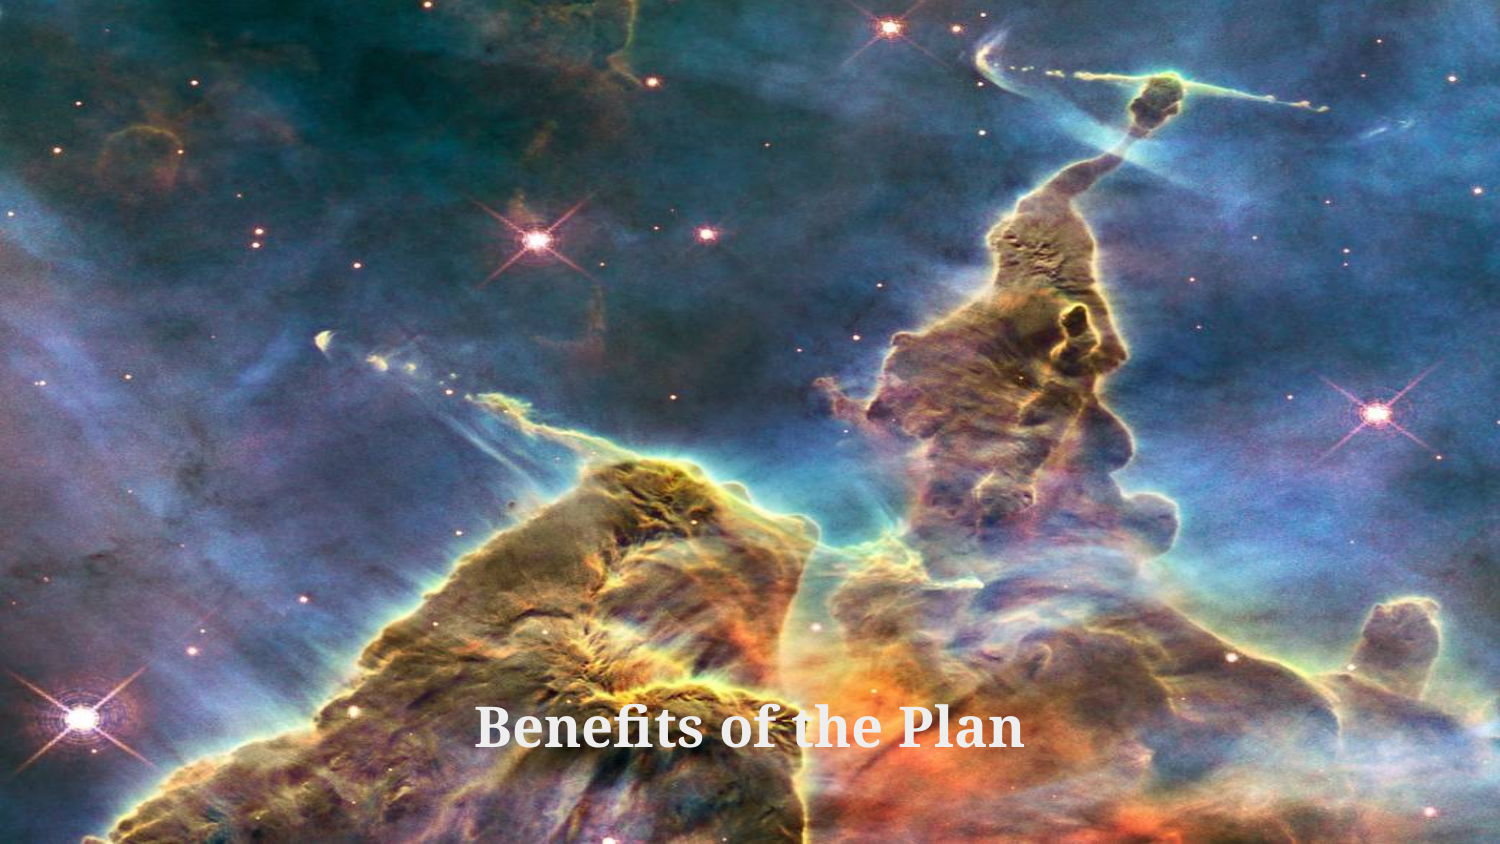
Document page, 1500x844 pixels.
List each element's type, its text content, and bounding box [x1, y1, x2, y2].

picture [0, 0, 1500, 844]
list Benefits of the Plan [51, 637, 1449, 802]
